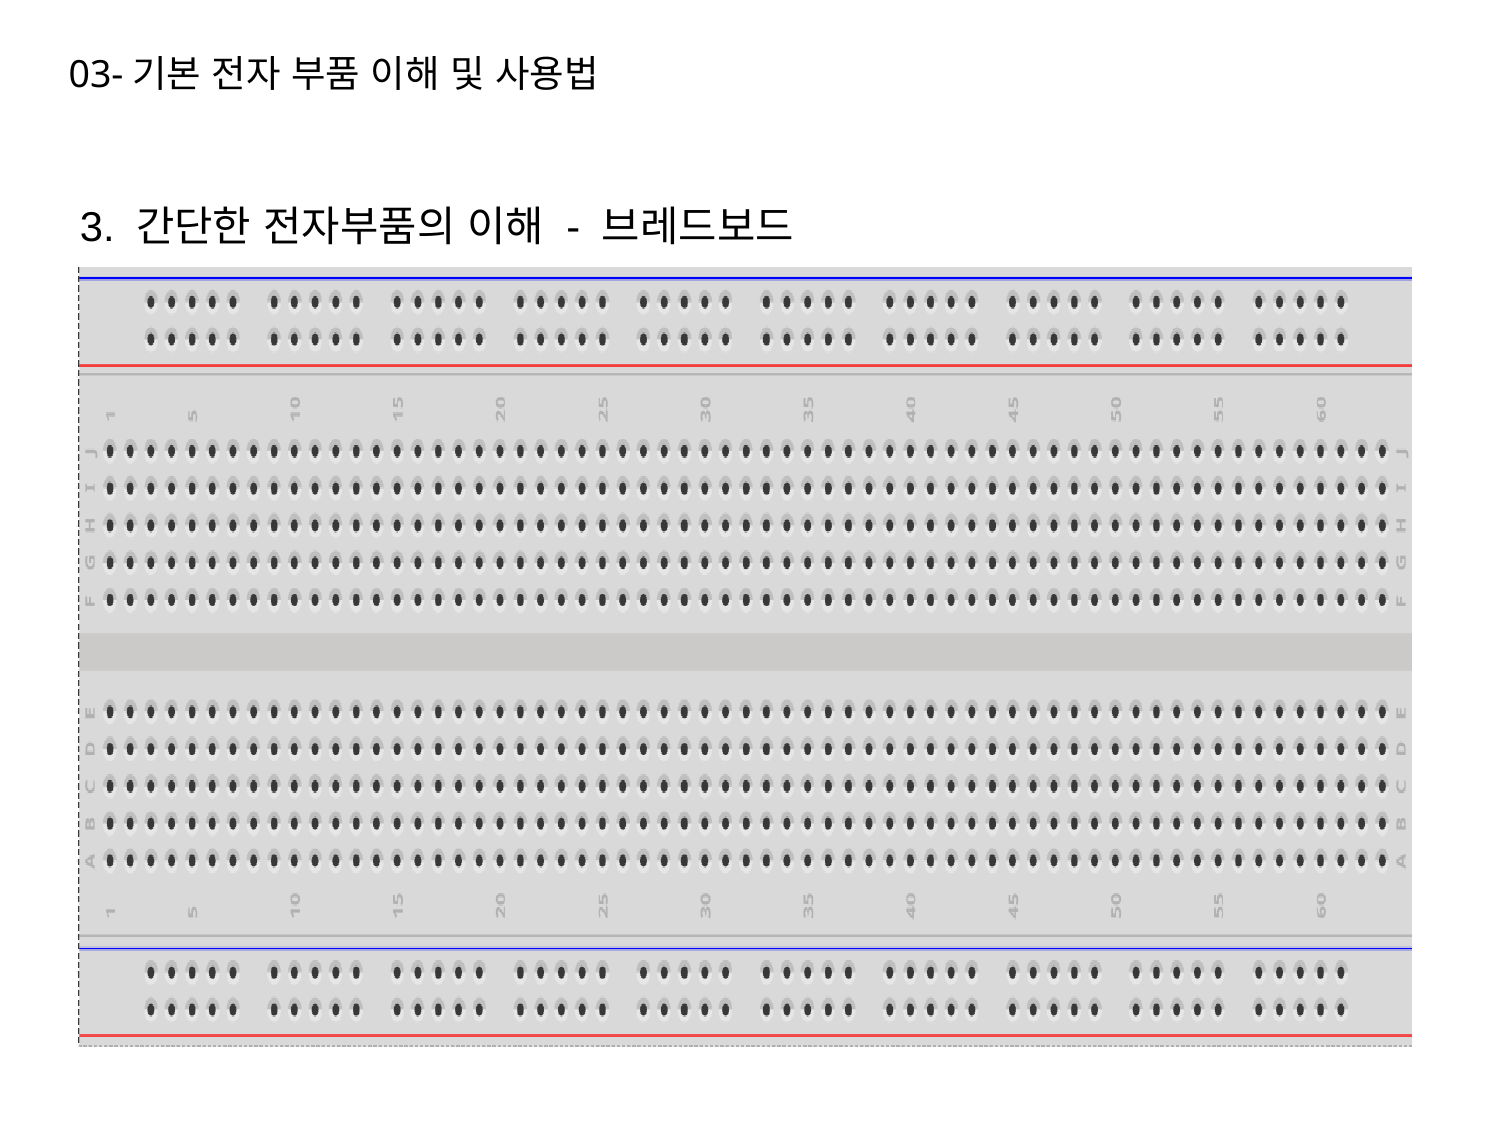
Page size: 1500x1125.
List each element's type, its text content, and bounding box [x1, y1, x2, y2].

text_box [0, 0, 1500, 75]
text_box 03-기본 전자 부품 이해 및 사용법 [53, 75, 614, 103]
text_box 3. 간단한 전자부품의 이해 - 브레드보드 [64, 192, 916, 258]
picture [76, 266, 1412, 1047]
